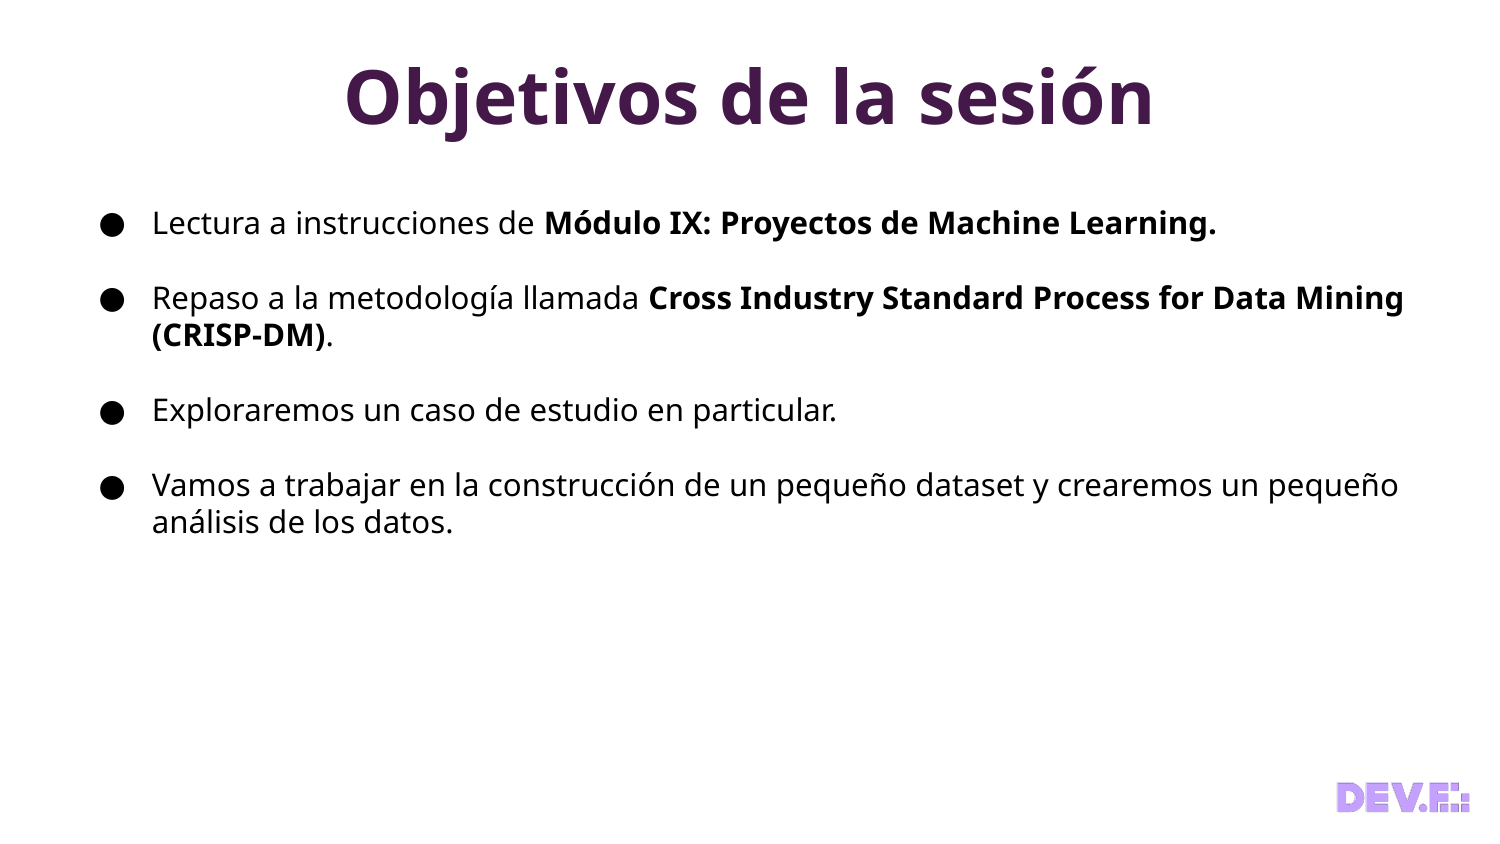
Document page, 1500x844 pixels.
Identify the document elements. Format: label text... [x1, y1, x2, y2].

text_box Lectura a instrucciones de Módulo IX: Proyectos de Machine Learning. Repaso a la metodología llamada Cross Industry Standard Process for Data Mining (CRISP-DM). Exploraremos un caso de estudio en particular. Vamos a trabajar en la construcción de un pequeño dataset y crearemos un pequeño análisis de los datos. [61, 188, 1438, 757]
picture [1330, 776, 1474, 818]
text_box Objetivos de la sesión [82, 34, 1418, 163]
